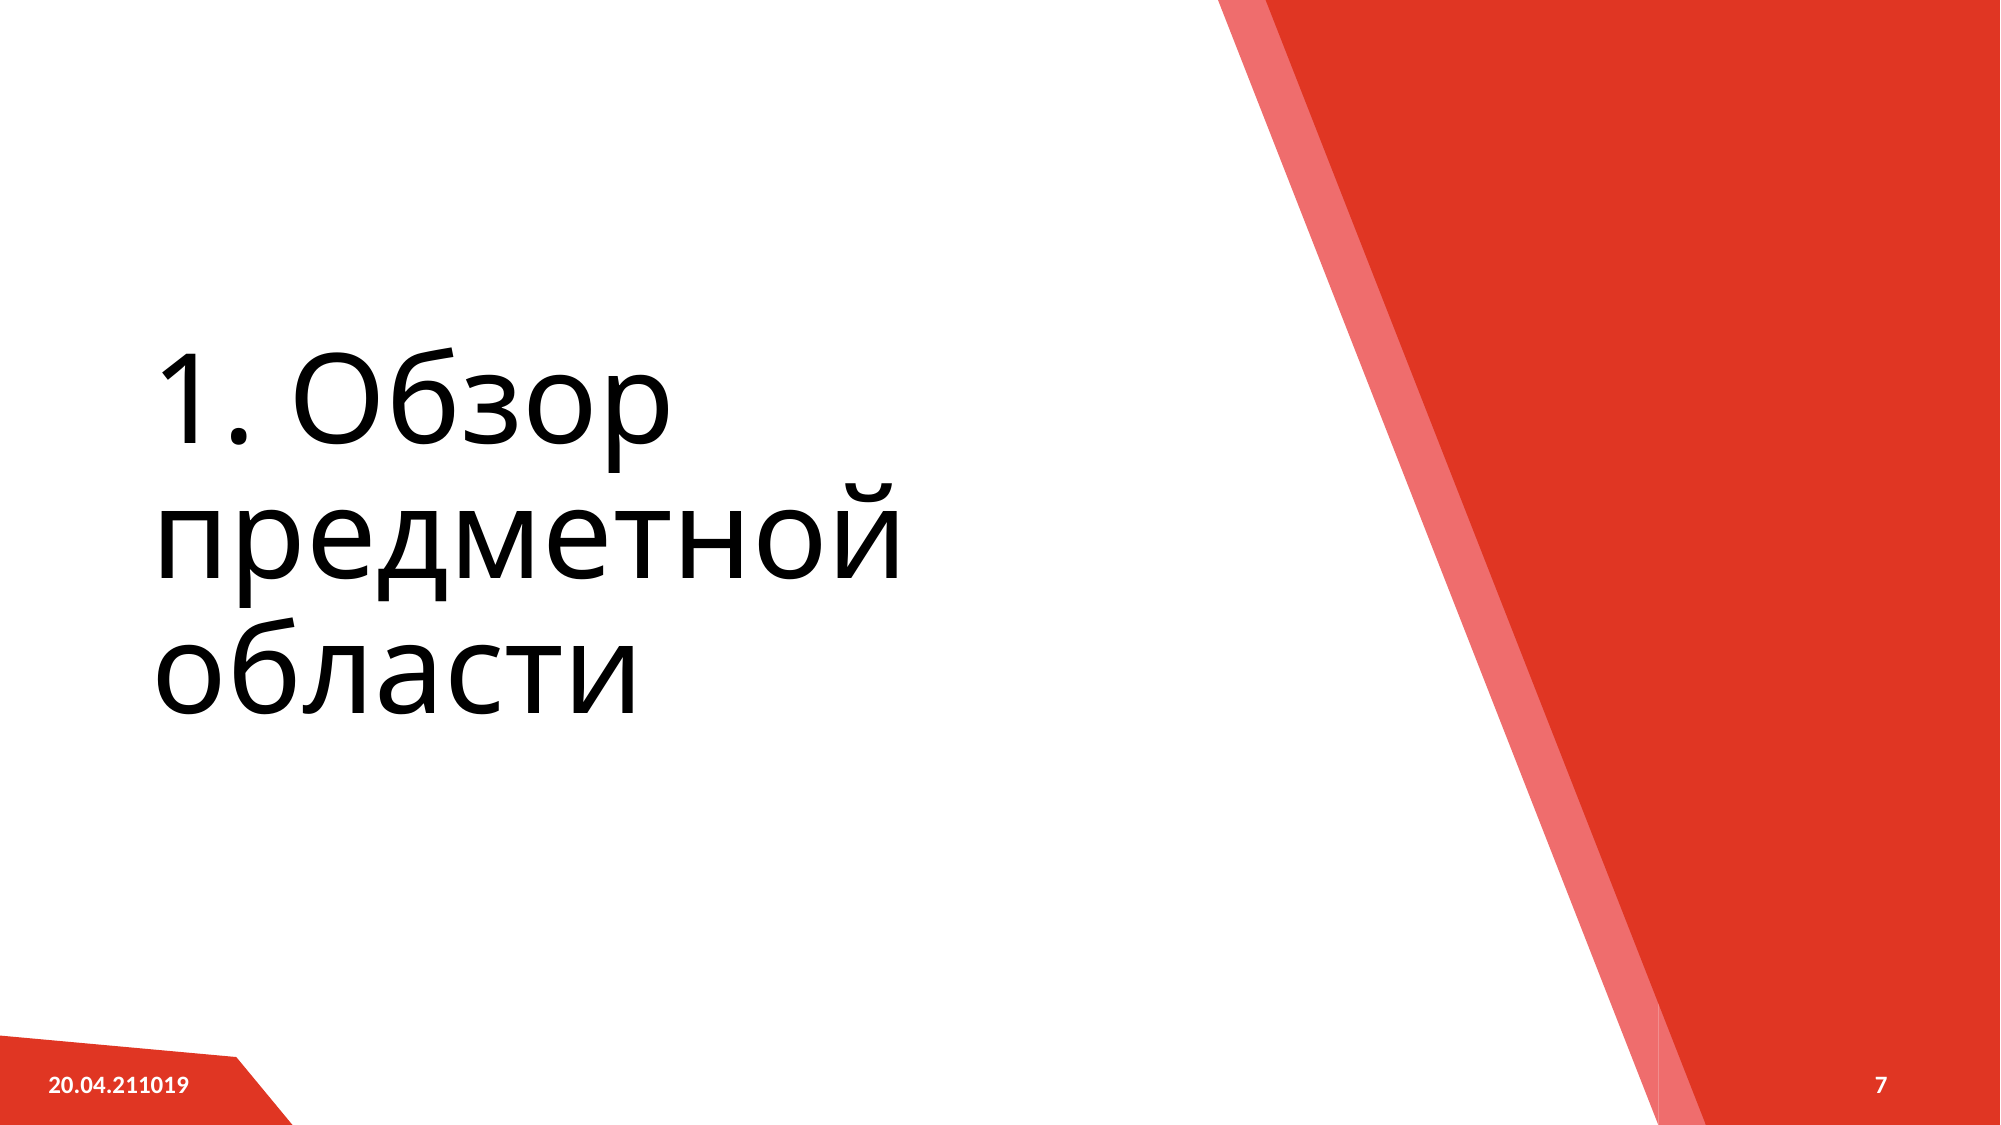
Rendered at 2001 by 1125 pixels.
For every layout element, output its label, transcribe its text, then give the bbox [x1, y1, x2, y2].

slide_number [0, 1042, 238, 1125]
title 1. Обзор предметной области [136, 280, 1293, 749]
slide_number 7 [1762, 1042, 2000, 1125]
